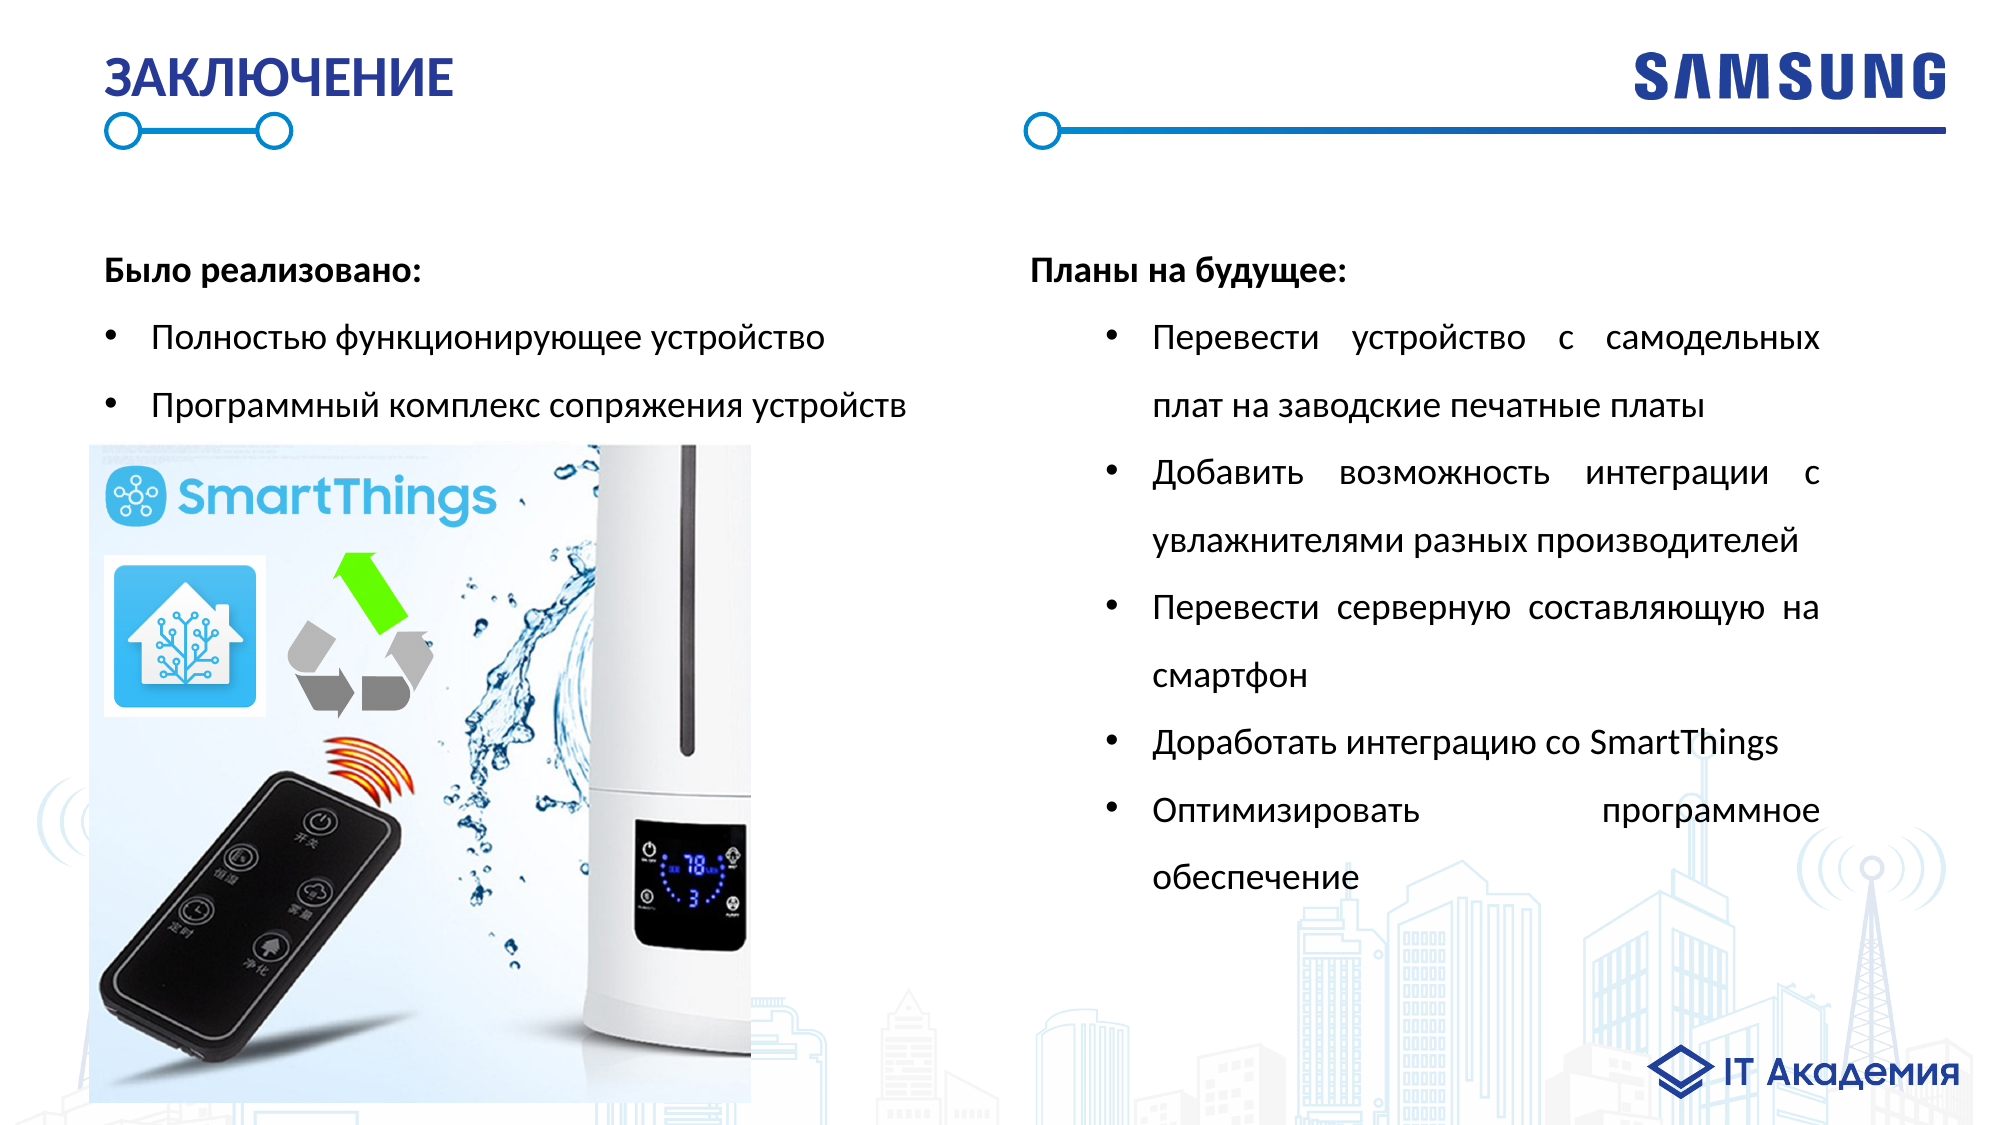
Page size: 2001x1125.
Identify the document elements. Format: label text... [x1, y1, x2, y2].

slide_number 9 [1480, 1042, 1931, 1103]
picture [89, 347, 751, 1103]
text_box Планы на будущее: Перевести устройство с самодельных плат на заводские печатные платы Добавить возможность интеграции с увлажнителями разных производителей Перевести серверную составляющую на смартфон Доработать интеграцию со SmartThings Оптимизировать программное обеспечение [1015, 214, 1836, 905]
picture [1636, 1033, 1981, 1105]
title ЗАКЛЮЧЕНИЕ [89, 46, 1532, 113]
picture [1635, 52, 1945, 100]
text_box Было реализовано: Полностью функционирующее устройство Программный комплекс сопряжения устройств [89, 214, 1061, 477]
